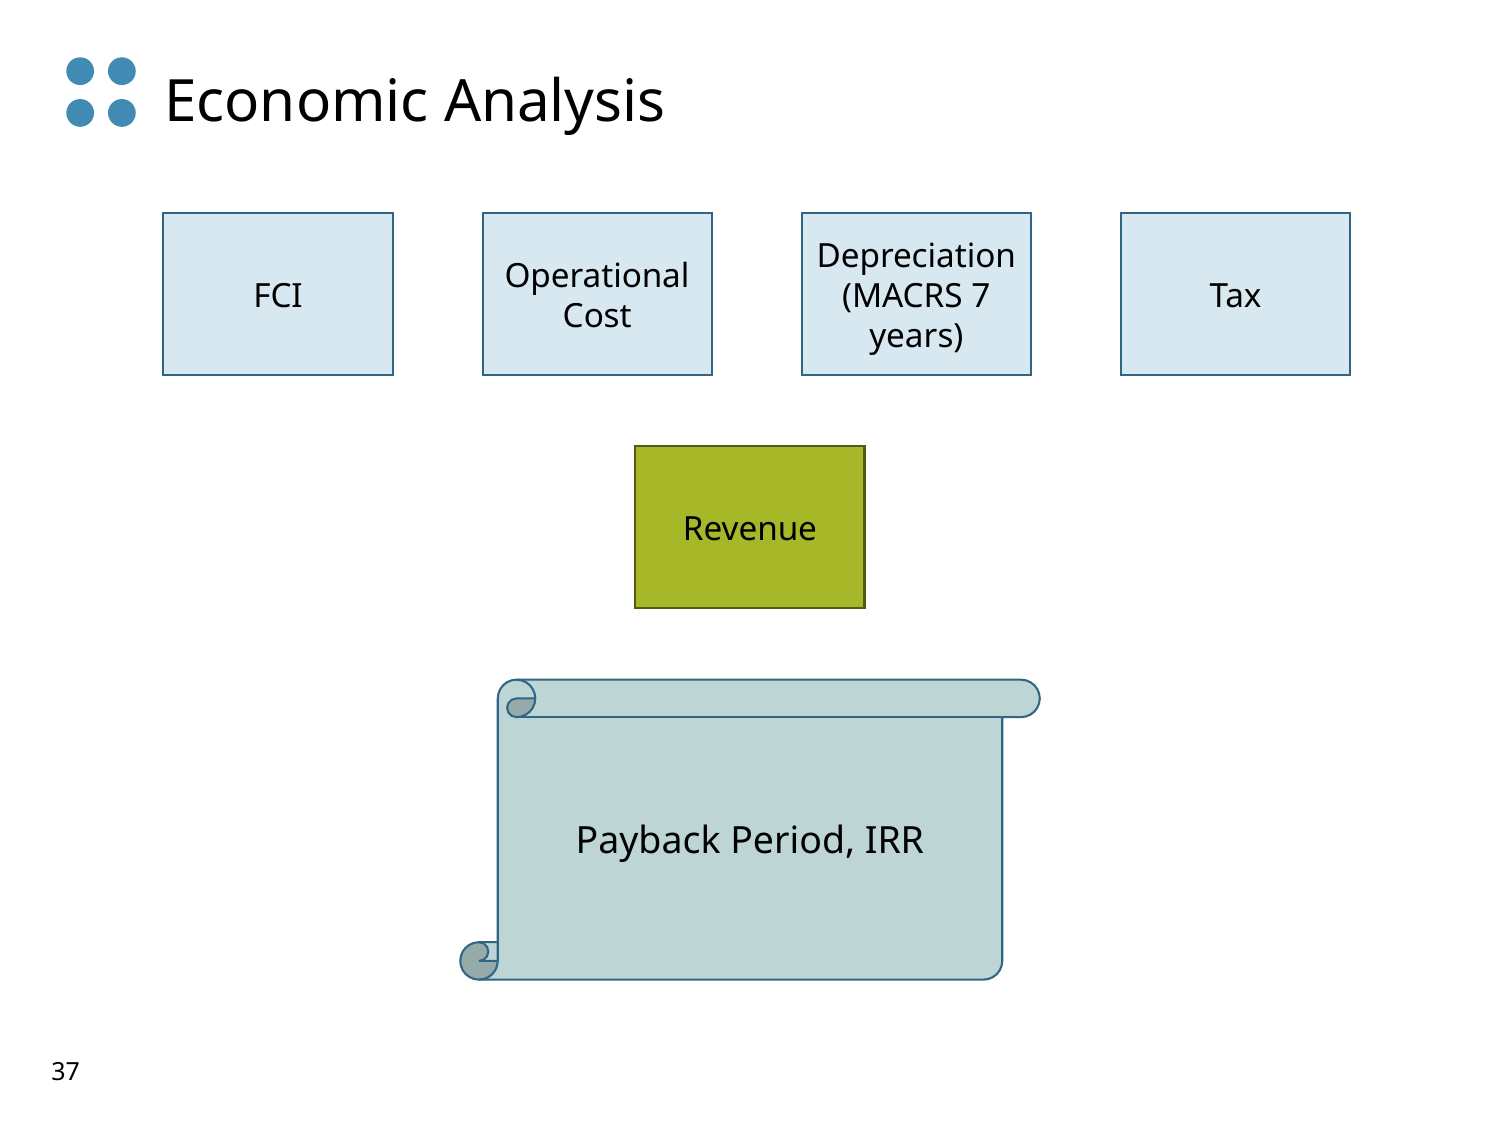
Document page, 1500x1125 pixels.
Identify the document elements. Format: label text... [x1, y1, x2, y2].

text_box Depreciation (MACRS 7 years) [801, 212, 1032, 376]
text_box Tax [1120, 212, 1351, 376]
slide_number 37 [9, 1035, 123, 1110]
text_box Economic Analysis [149, 55, 1351, 141]
text_box Operational Cost [482, 212, 713, 376]
text_box Payback Period, IRR [459, 678, 1041, 981]
text_box Revenue [634, 445, 866, 609]
text_box FCI [162, 212, 394, 376]
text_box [66, 57, 136, 127]
